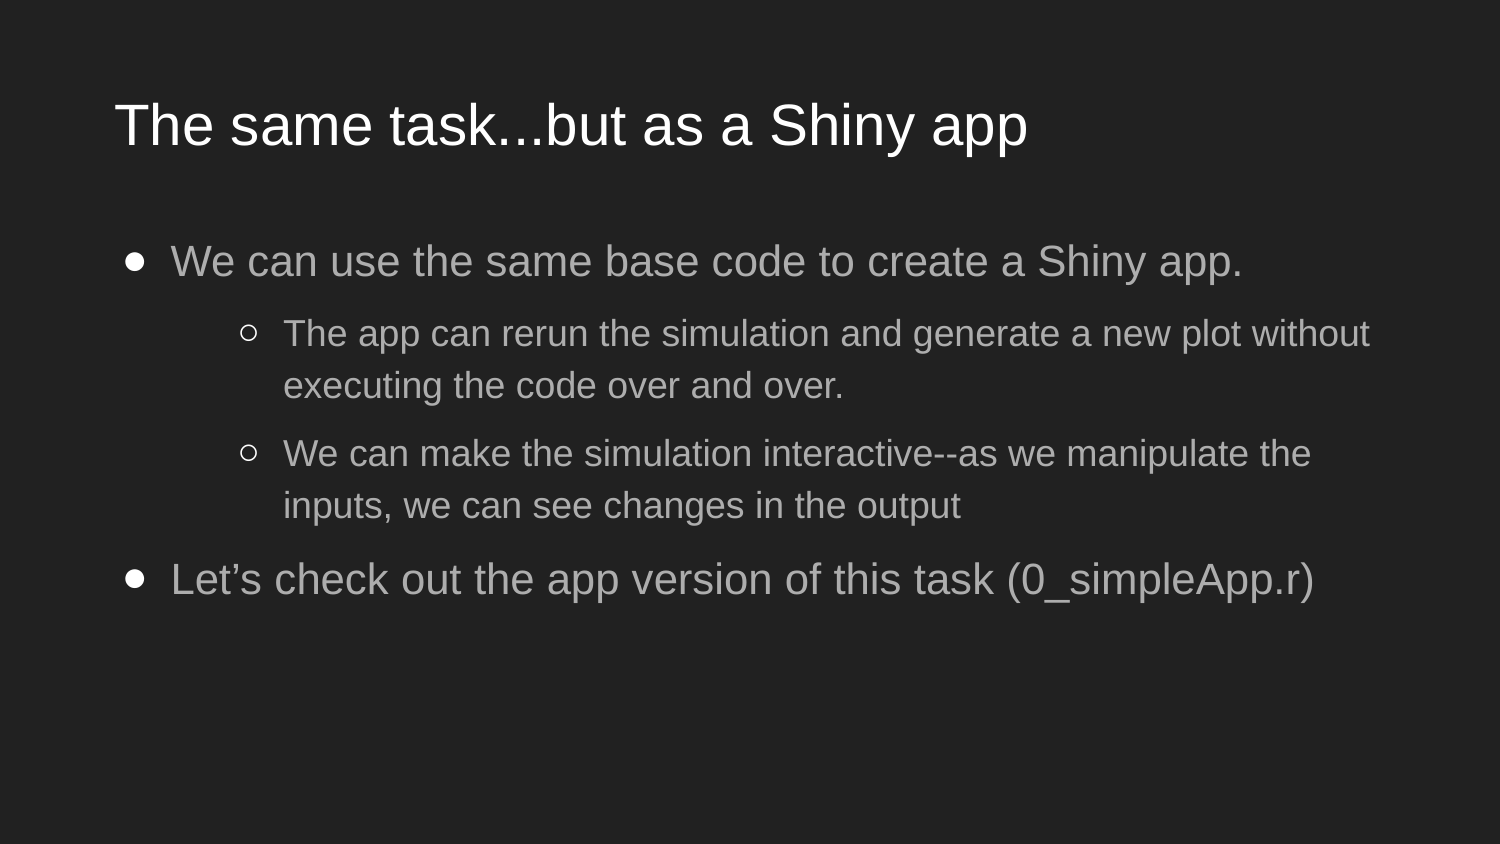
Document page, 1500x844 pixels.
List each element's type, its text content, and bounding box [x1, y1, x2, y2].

list We can use the same base code to create a Shiny app. The app can rerun the simulation and generate a new plot without executing the code over and over. We can make the simulation interactive--as we manipulate the inputs, we can see changes in the output Let’s check out the app version of this task (0_simpleApp.r) [103, 219, 1397, 756]
title The same task...but as a Shiny app [103, 44, 1397, 208]
